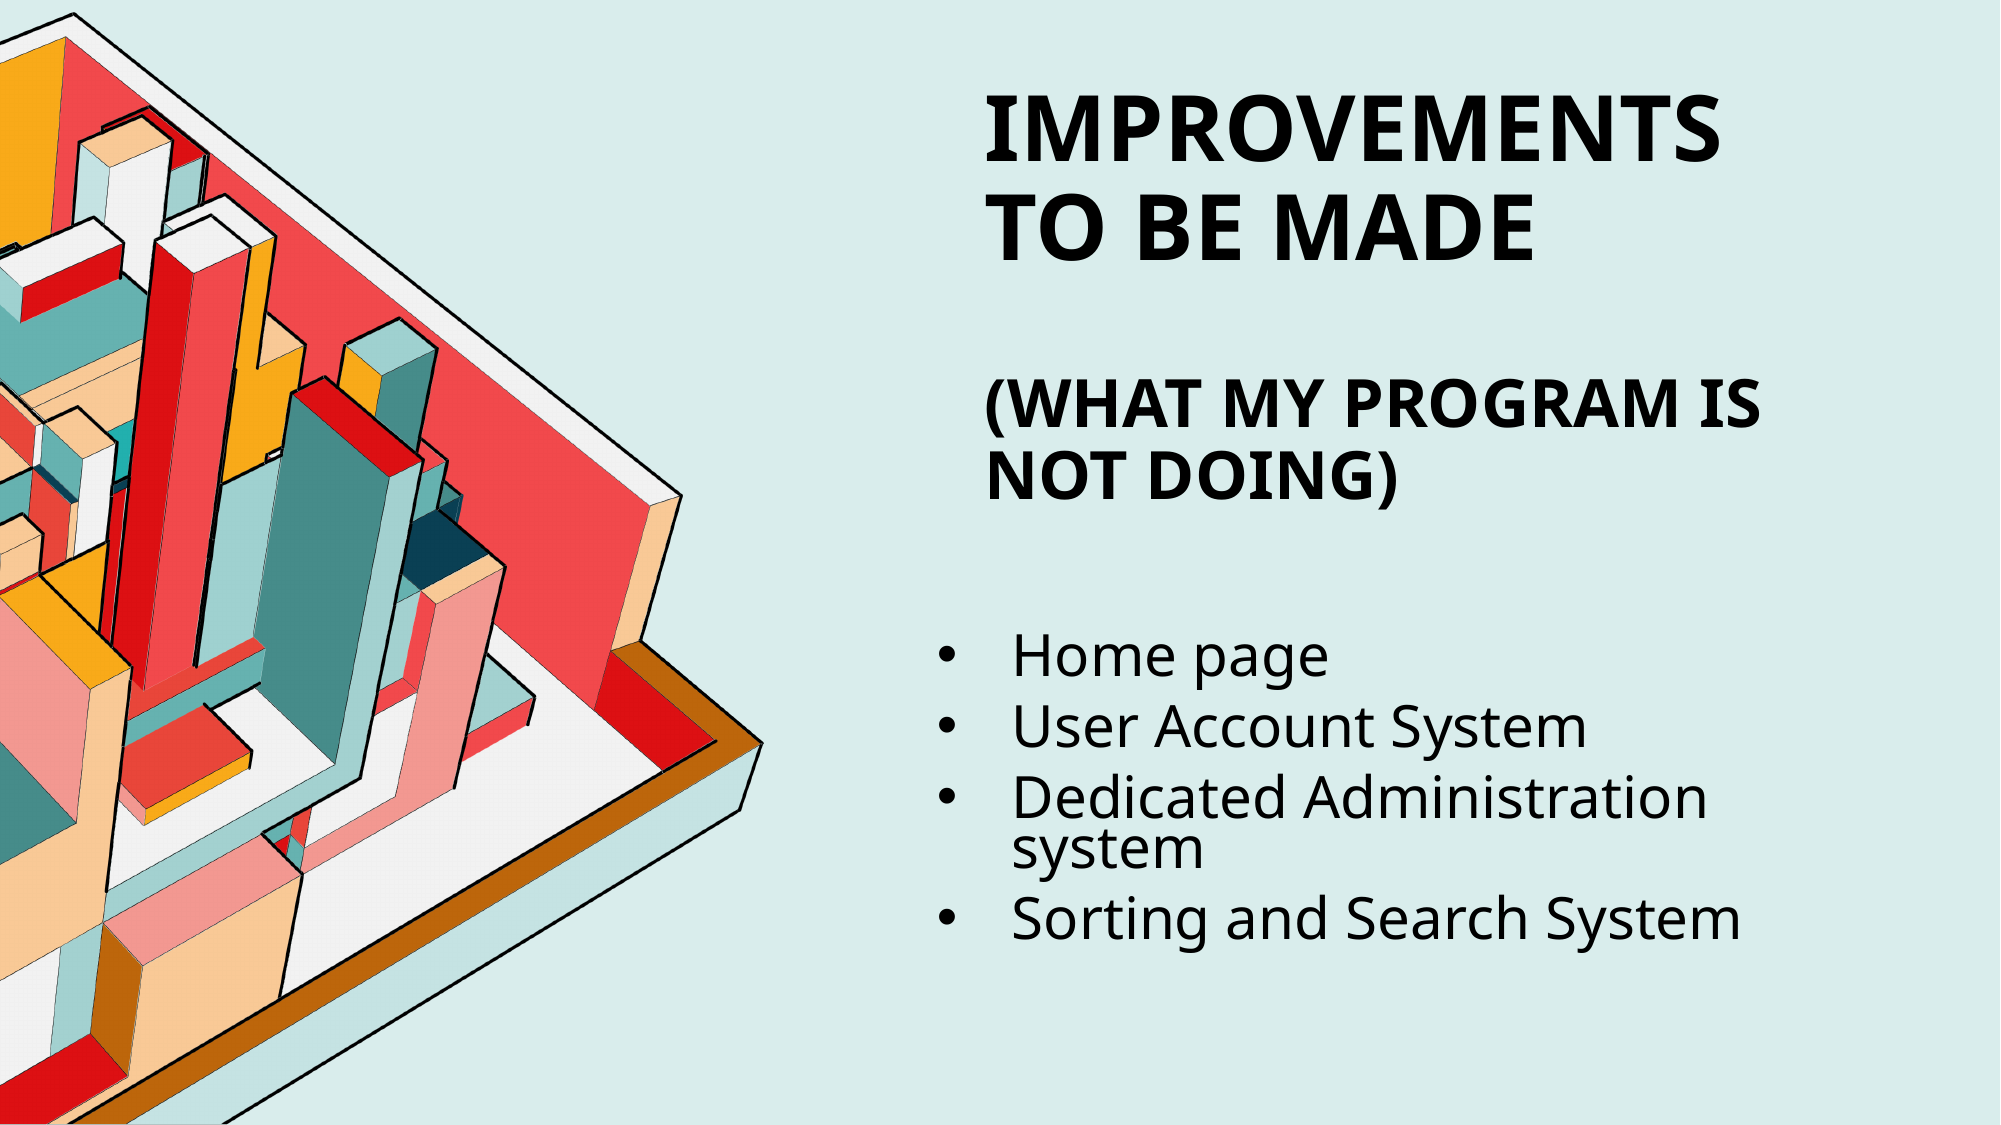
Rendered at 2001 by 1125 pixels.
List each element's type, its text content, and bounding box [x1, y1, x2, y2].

picture [0, 0, 765, 1125]
title Improvements to be made (What my program is not doing) [969, 39, 1888, 522]
list Home page User Account System Dedicated Administration system Sorting and Search System [921, 631, 1838, 992]
